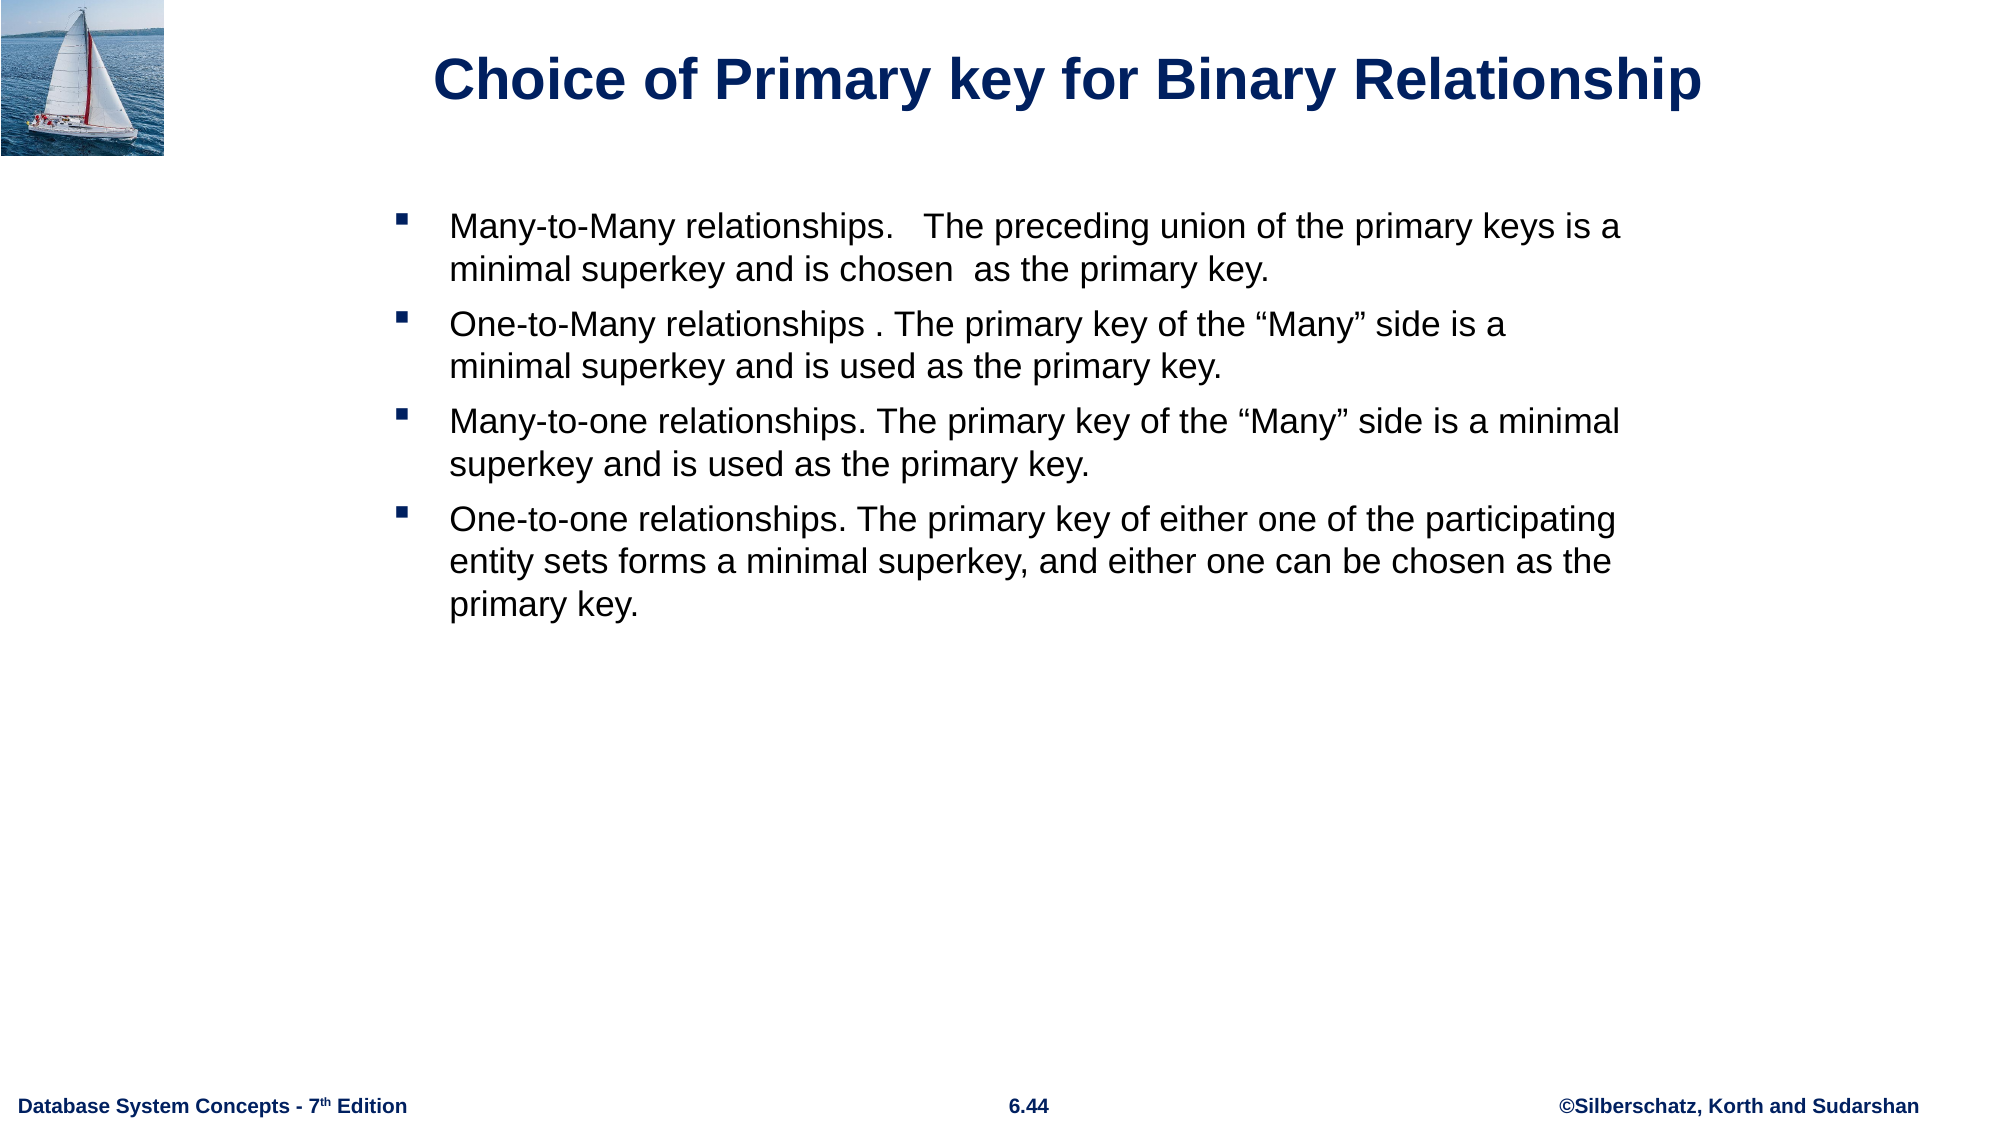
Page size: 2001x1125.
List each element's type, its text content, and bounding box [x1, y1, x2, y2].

list Many-to-Many relationships. The preceding union of the primary keys is a minimal superkey and is chosen as the primary key. One-to-Many relationships . The primary key of the “Many” side is a minimal superkey and is used as the primary key. Many-to-one relationships. The primary key of the “Many” side is a minimal superkey and is used as the primary key. One-to-one relationships. The primary key of either one of the participating entity sets forms a minimal superkey, and either one can be chosen as the primary key. [378, 195, 1648, 1032]
picture [1, 0, 164, 156]
title Choice of Primary key for Binary Relationship [405, 18, 1732, 120]
